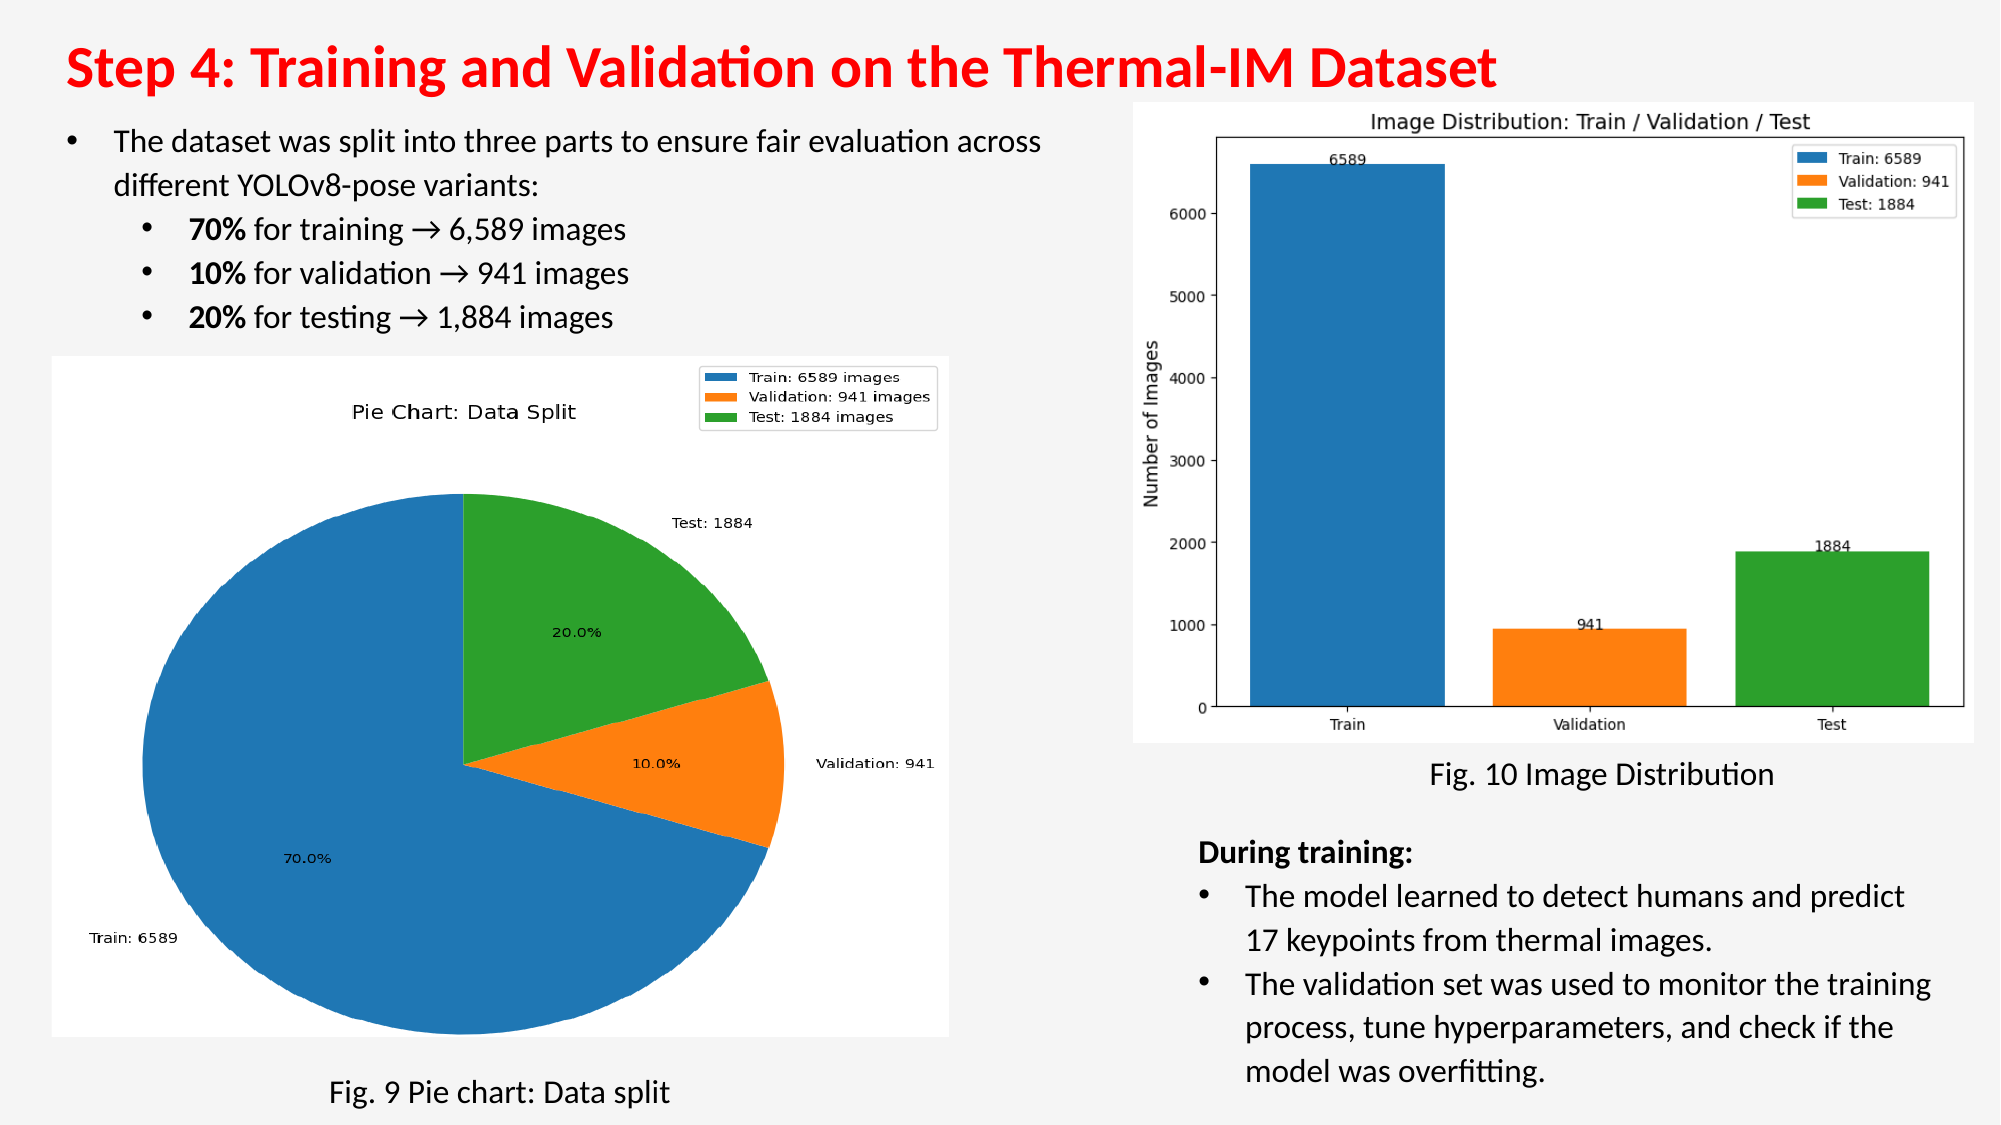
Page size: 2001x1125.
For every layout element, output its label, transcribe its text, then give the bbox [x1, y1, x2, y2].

text_box Fig. 10 Image Distribution [1253, 744, 1959, 795]
title Step 4: Training and Validation on the Thermal-IM Dataset [51, 28, 1959, 108]
text_box Fig. 9 Pie chart: Data split [51, 1063, 949, 1110]
text_box During training: The model learned to detect humans and predict 17 keypoints from thermal images. The validation set was used to monitor the training process, tune hyperparameters, and check if the model was overfitting. [1183, 818, 1959, 1109]
text_box The dataset was split into three parts to ensure fair evaluation across different YOLOv8-pose variants: 70% for training → 6,589 images 10% for validation → 941 images 20% for testing → 1,884 images [51, 108, 1132, 356]
picture [1132, 102, 1974, 743]
picture [51, 356, 949, 1037]
